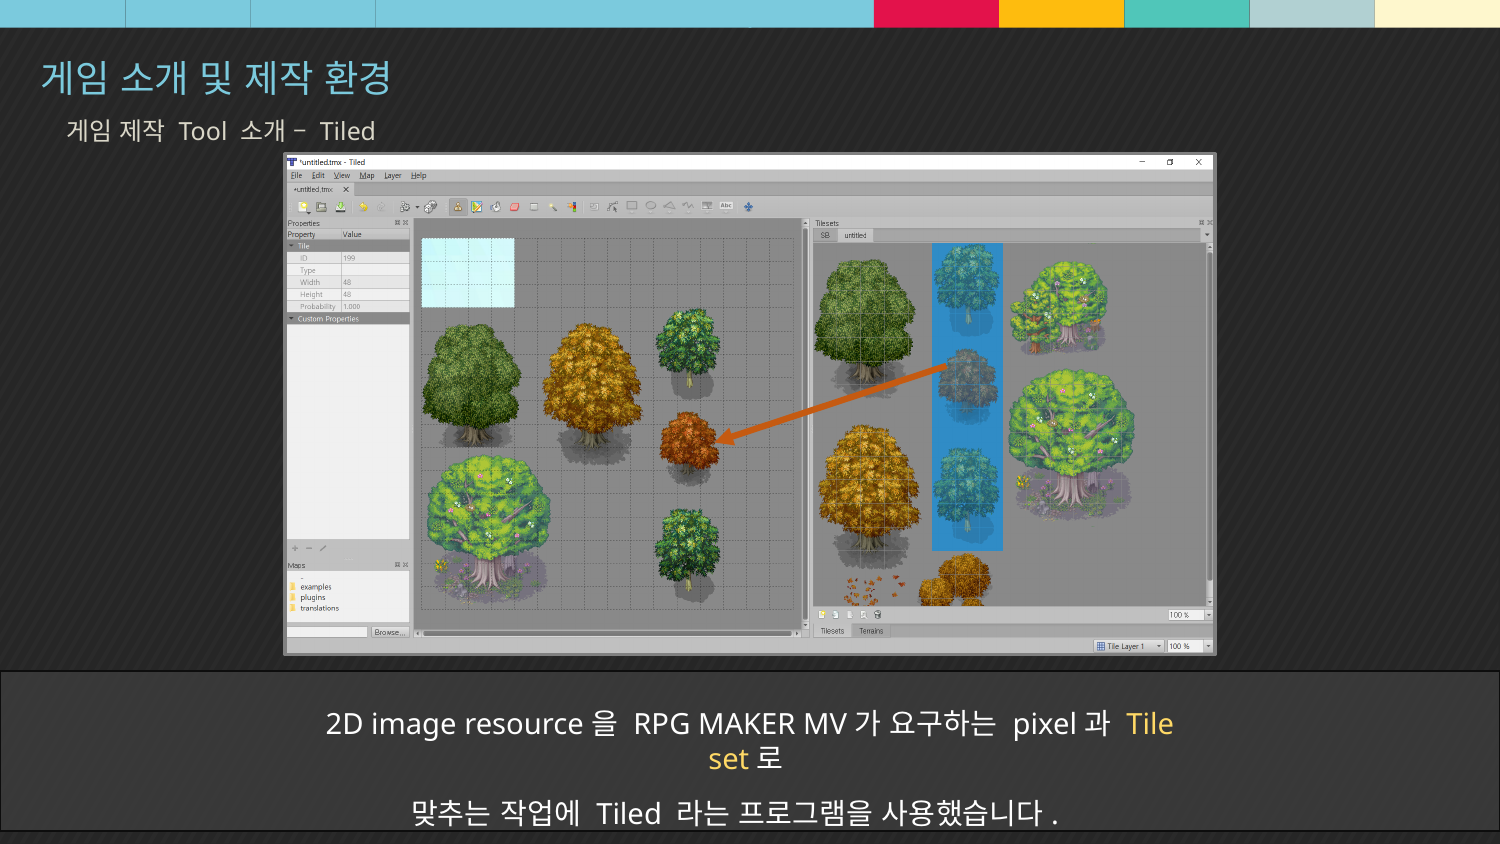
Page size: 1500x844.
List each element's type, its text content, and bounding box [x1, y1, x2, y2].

picture [286, 155, 1214, 654]
text_box 게임 제작 Tool 소개 – Tiled [51, 107, 1289, 153]
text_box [714, 365, 947, 443]
text_box 2D image resource을 RPG MAKER MV가 요구하는 pixel과 Tile set로 맞추는 작업에 Tiled 라는 프로그램을 사용했습니다. [293, 698, 1207, 838]
text_box [0, 670, 1500, 832]
